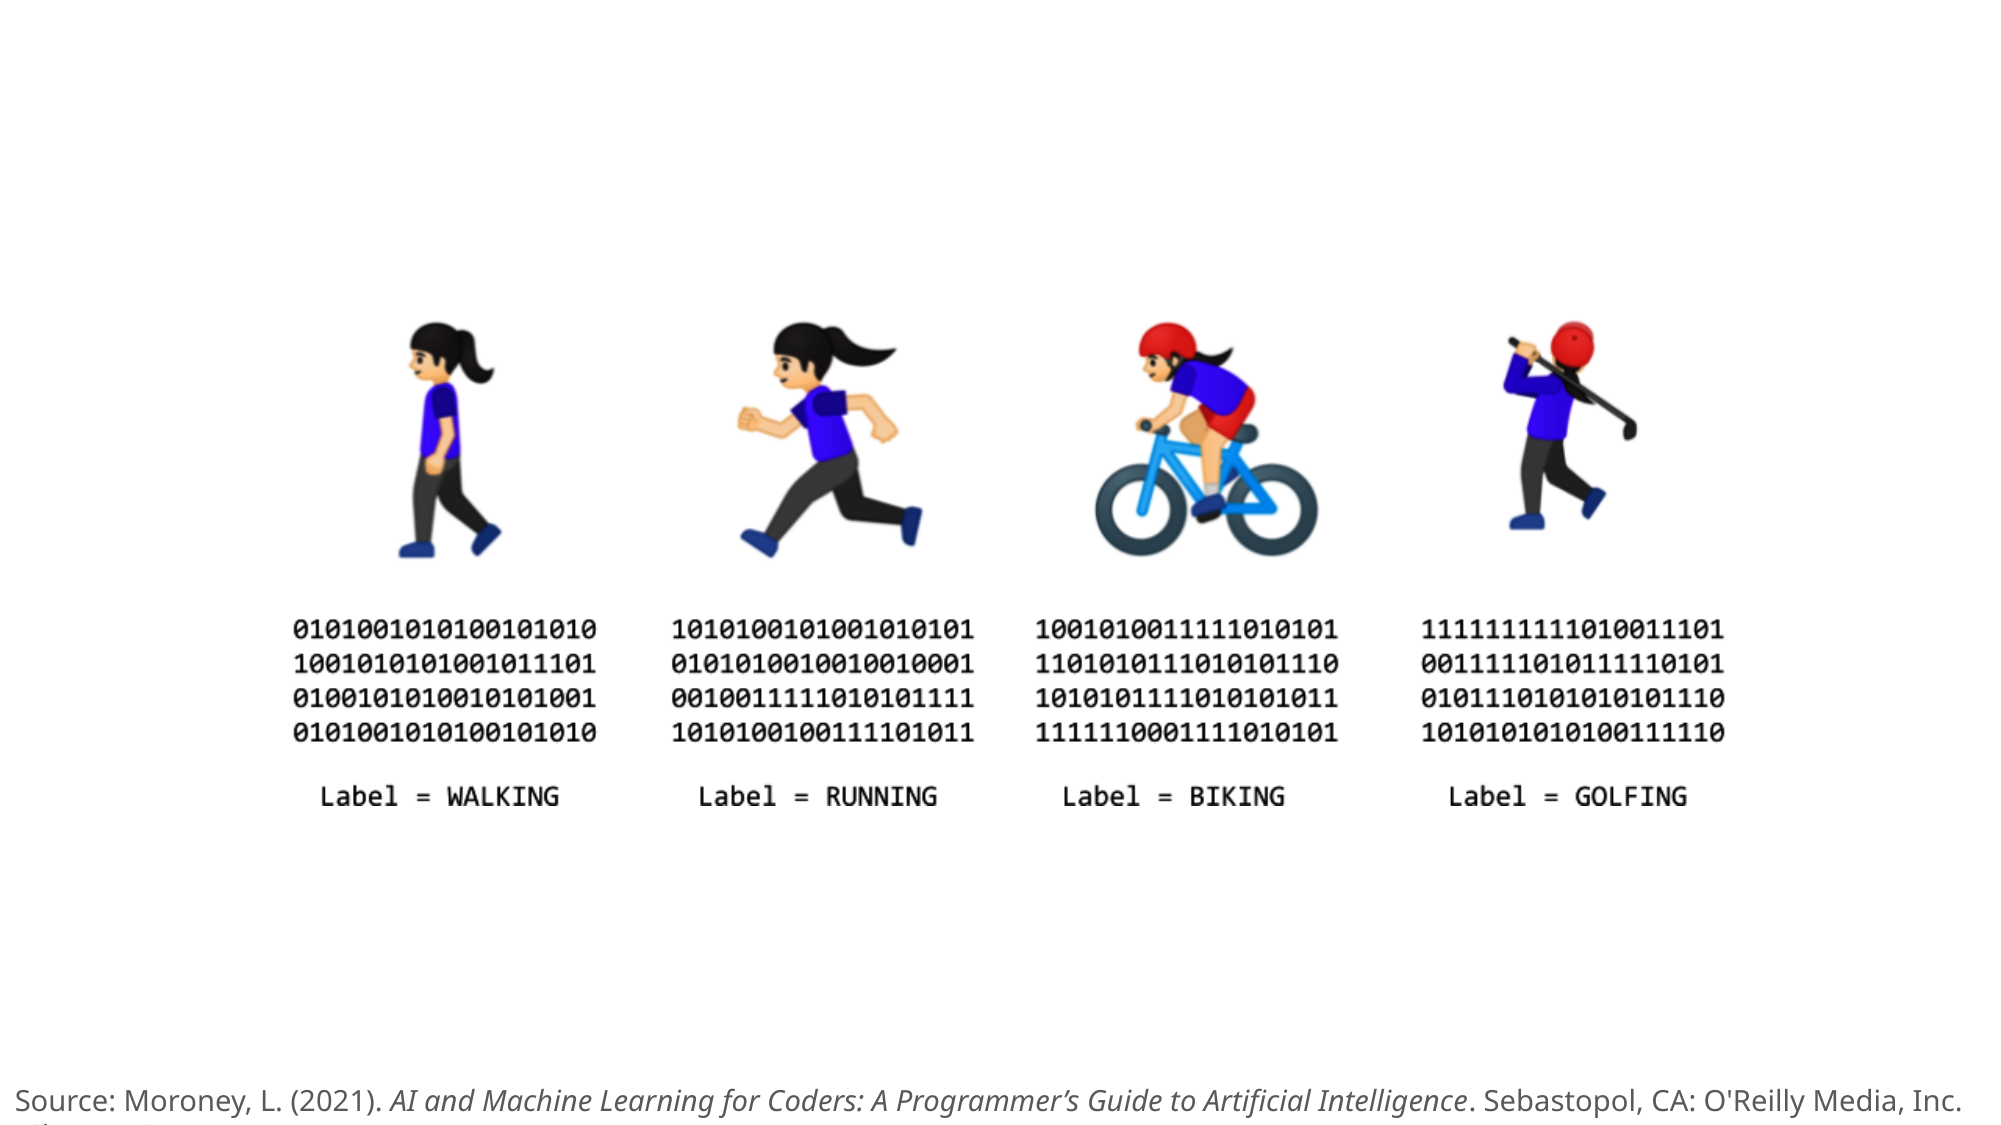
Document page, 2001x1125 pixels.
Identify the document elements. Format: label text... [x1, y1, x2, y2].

picture [252, 319, 1748, 806]
text_box Source: Moroney, L. (2021). AI and Machine Learning for Coders: A Programmer’s Guide to Artificial Intelligence. Sebastopol, CA: O'Reilly Media, Inc. (Chapter 9) [0, 1074, 2000, 1125]
